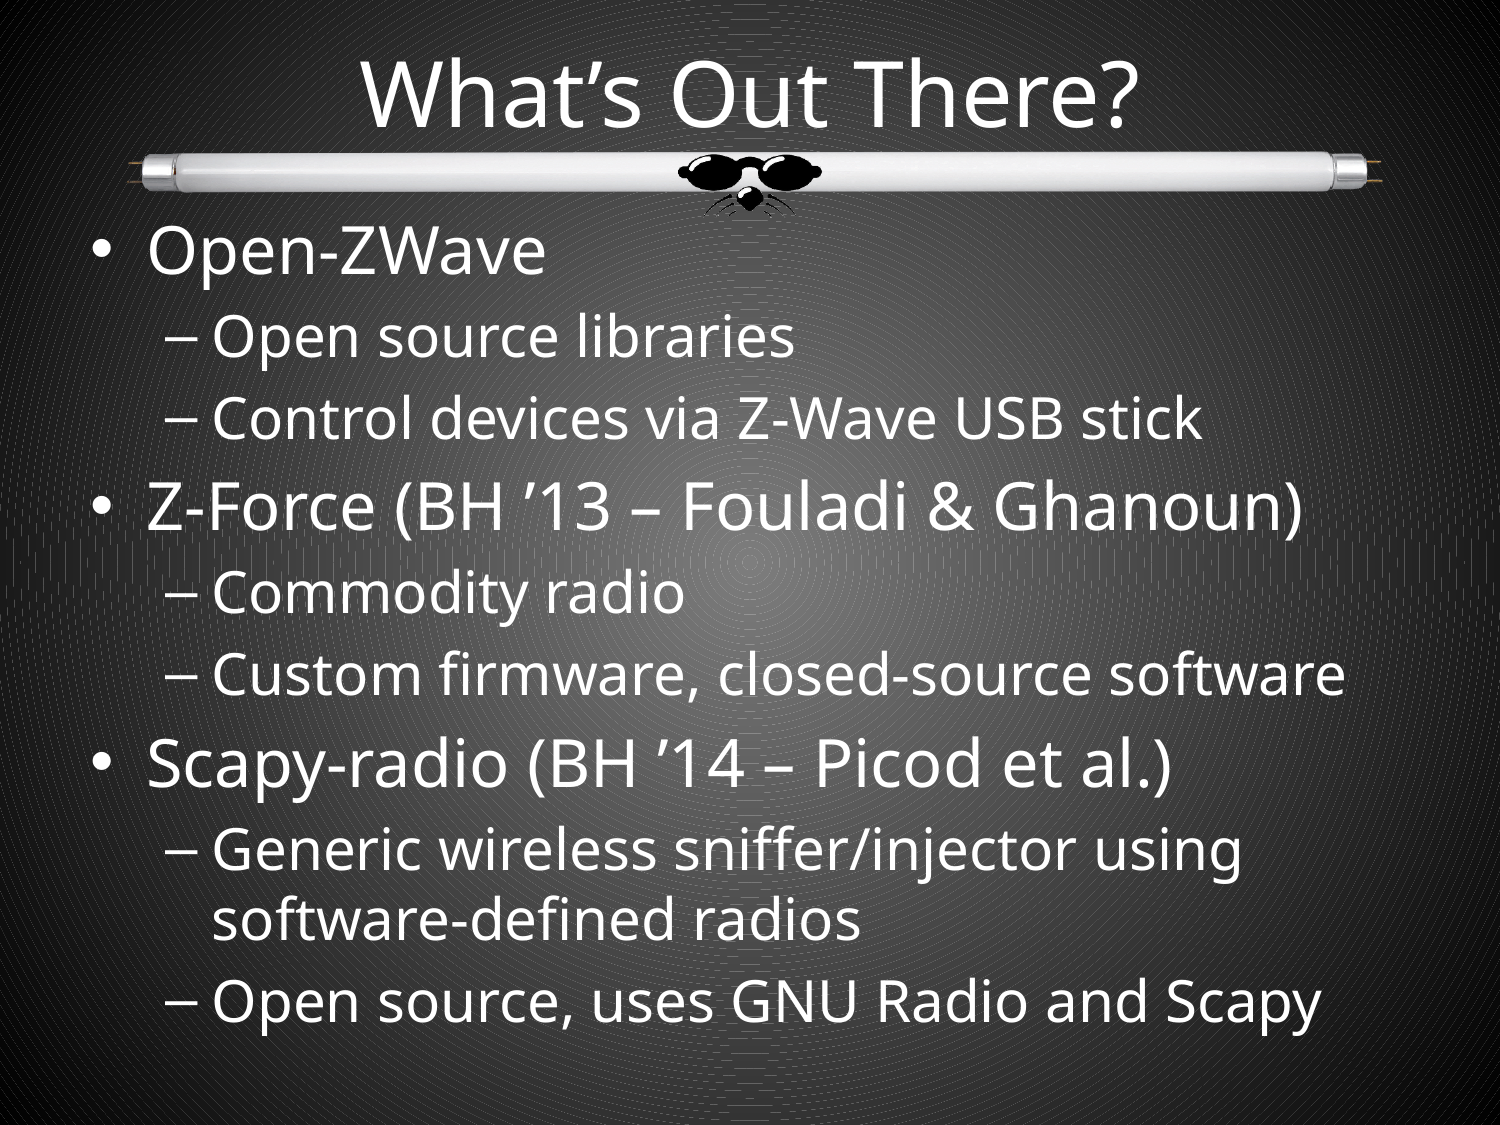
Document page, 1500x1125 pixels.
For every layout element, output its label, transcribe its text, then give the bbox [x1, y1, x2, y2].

title What’s Out There? [75, 12, 1425, 171]
list Open-ZWave Open source libraries Control devices via Z-Wave USB stick Z-Force (BH ’13 – Fouladi & Ghanoun) Commodity radio Custom firmware, closed-source software Scapy-radio (BH ’14 – Picod et al.) Generic wireless sniffer/injector using software-defined radios Open source, uses GNU Radio and Scapy [75, 200, 1425, 1050]
picture [112, 171, 1400, 200]
